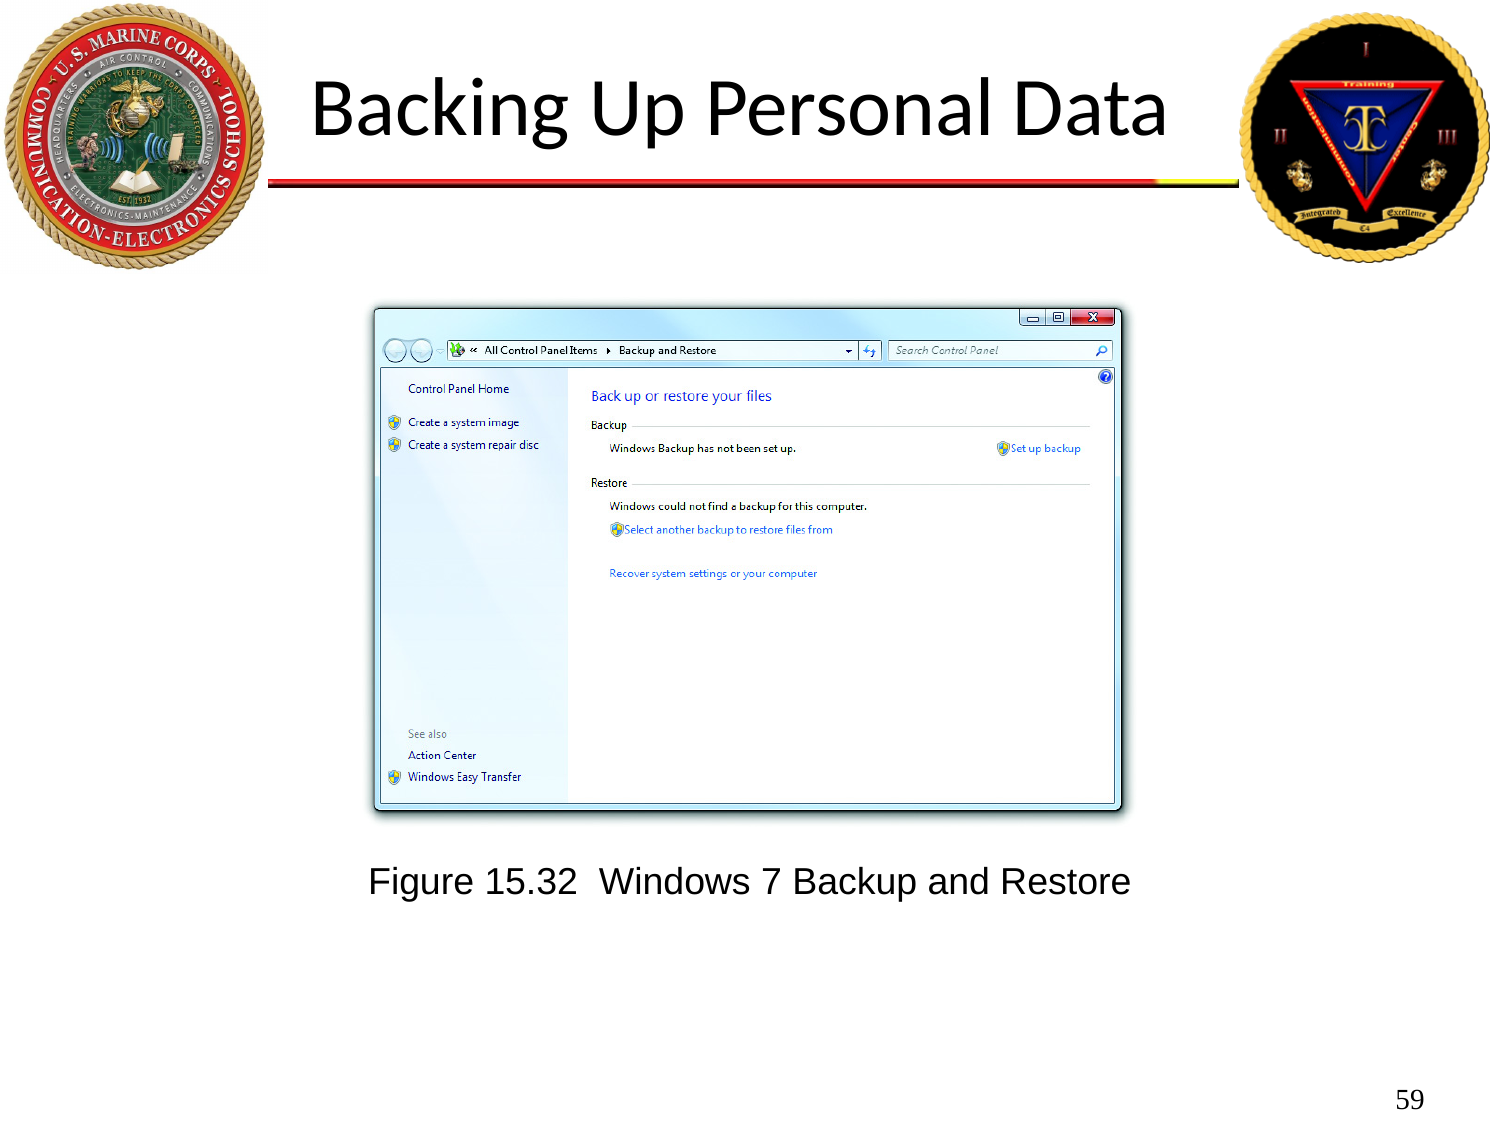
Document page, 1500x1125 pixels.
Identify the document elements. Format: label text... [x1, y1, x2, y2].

picture [361, 296, 1139, 829]
text_box Figure 15.32 Windows 7 Backup and Restore [353, 849, 1147, 910]
picture [0, 0, 268, 274]
picture [1239, 12, 1490, 263]
title Backing Up Personal Data [75, 45, 1425, 233]
